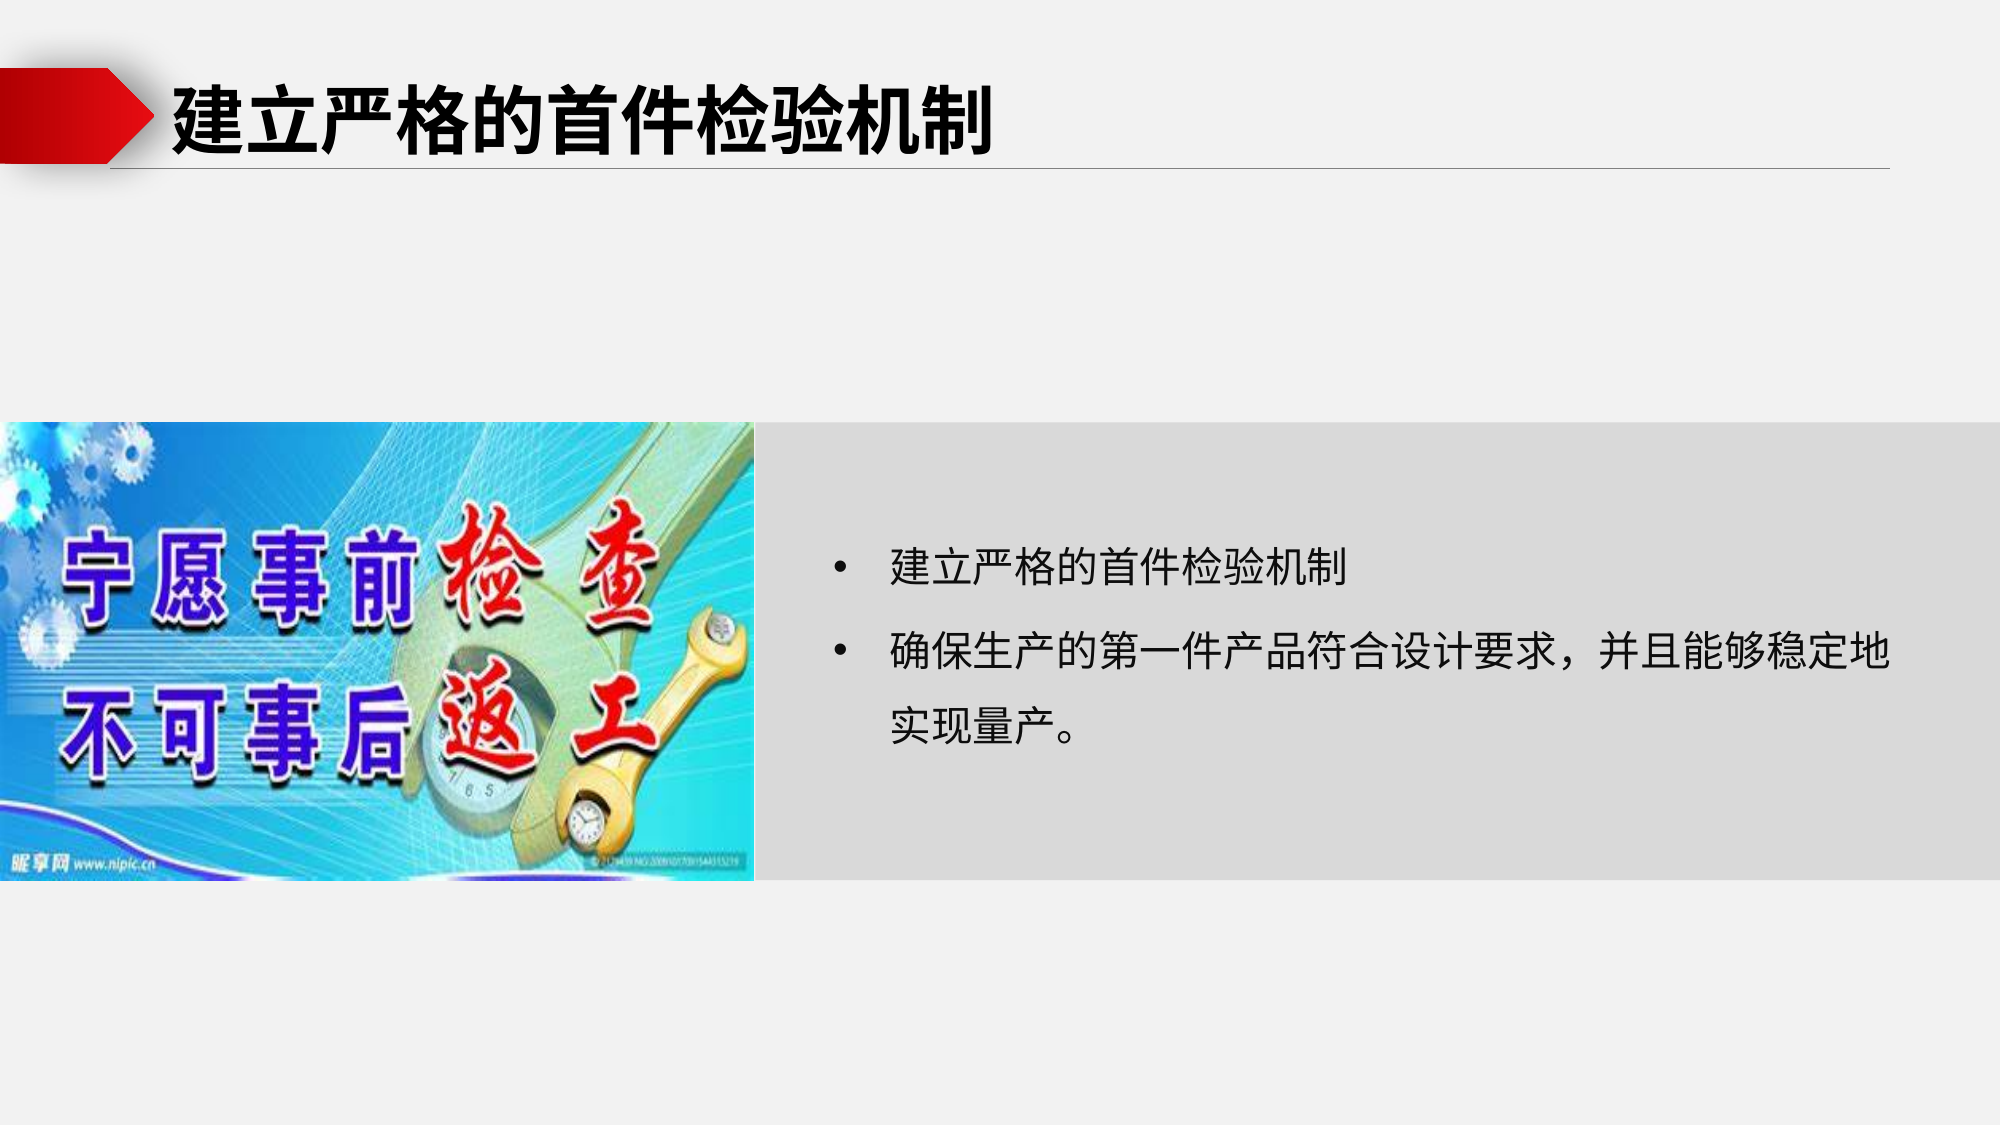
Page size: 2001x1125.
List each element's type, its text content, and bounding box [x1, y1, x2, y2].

text_box [754, 421, 2000, 881]
text_box 建立严格的首件检验机制 确保生产的第一件产品符合设计要求，并且能够稳定地实现量产。 [818, 508, 1938, 757]
picture [0, 422, 754, 881]
text_box 建立严格的首件检验机制 [156, 65, 1011, 171]
